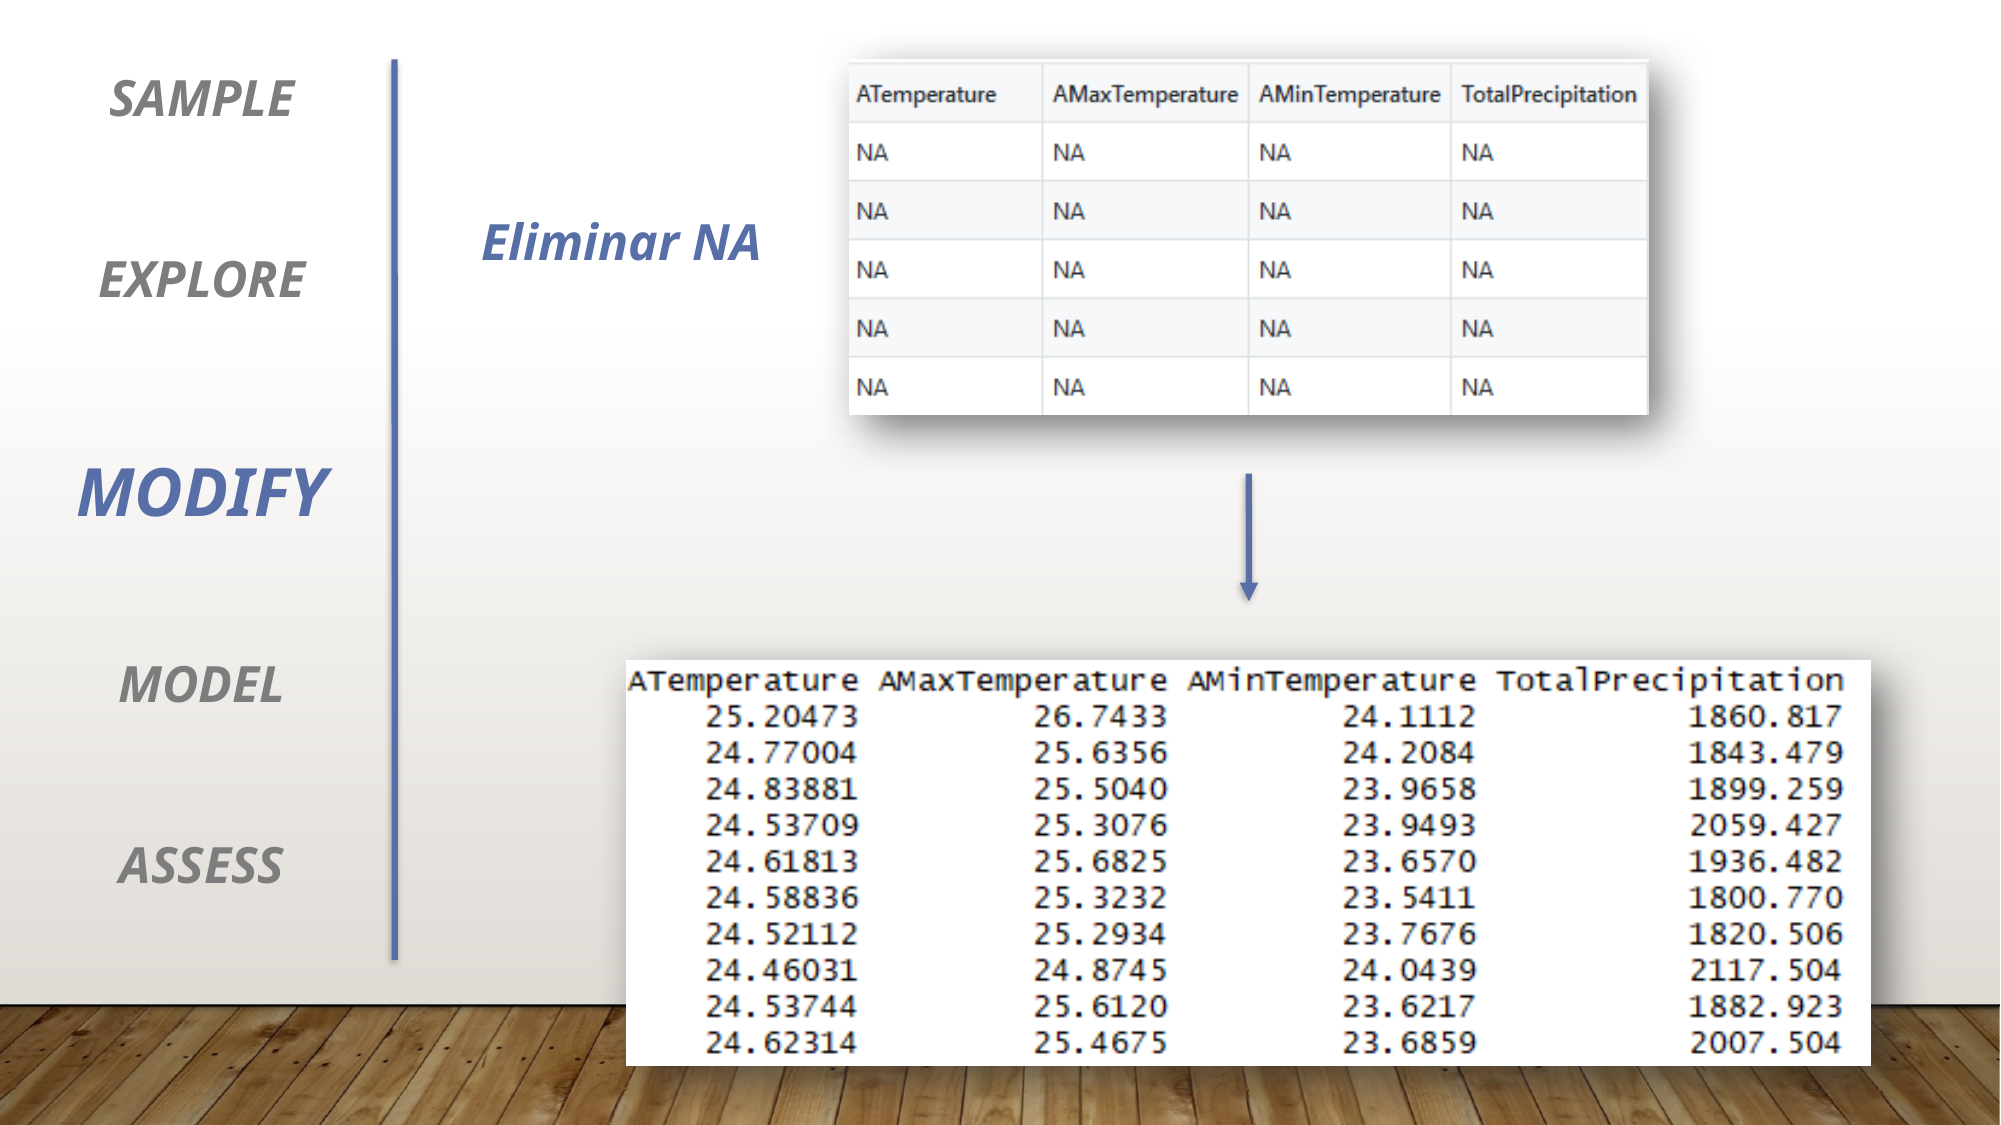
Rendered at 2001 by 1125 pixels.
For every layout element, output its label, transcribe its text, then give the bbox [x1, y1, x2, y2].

picture [849, 59, 1649, 415]
text_box MODEL [50, 645, 354, 720]
text_box SAMPLE [50, 59, 354, 134]
text_box Eliminar NA [394, 202, 831, 278]
text_box [1239, 473, 1259, 602]
text_box MODIFY [50, 442, 354, 538]
picture [0, 660, 2000, 1125]
text_box EXPLORE [50, 240, 354, 316]
text_box [391, 59, 398, 960]
text_box ASSESS [50, 826, 354, 902]
